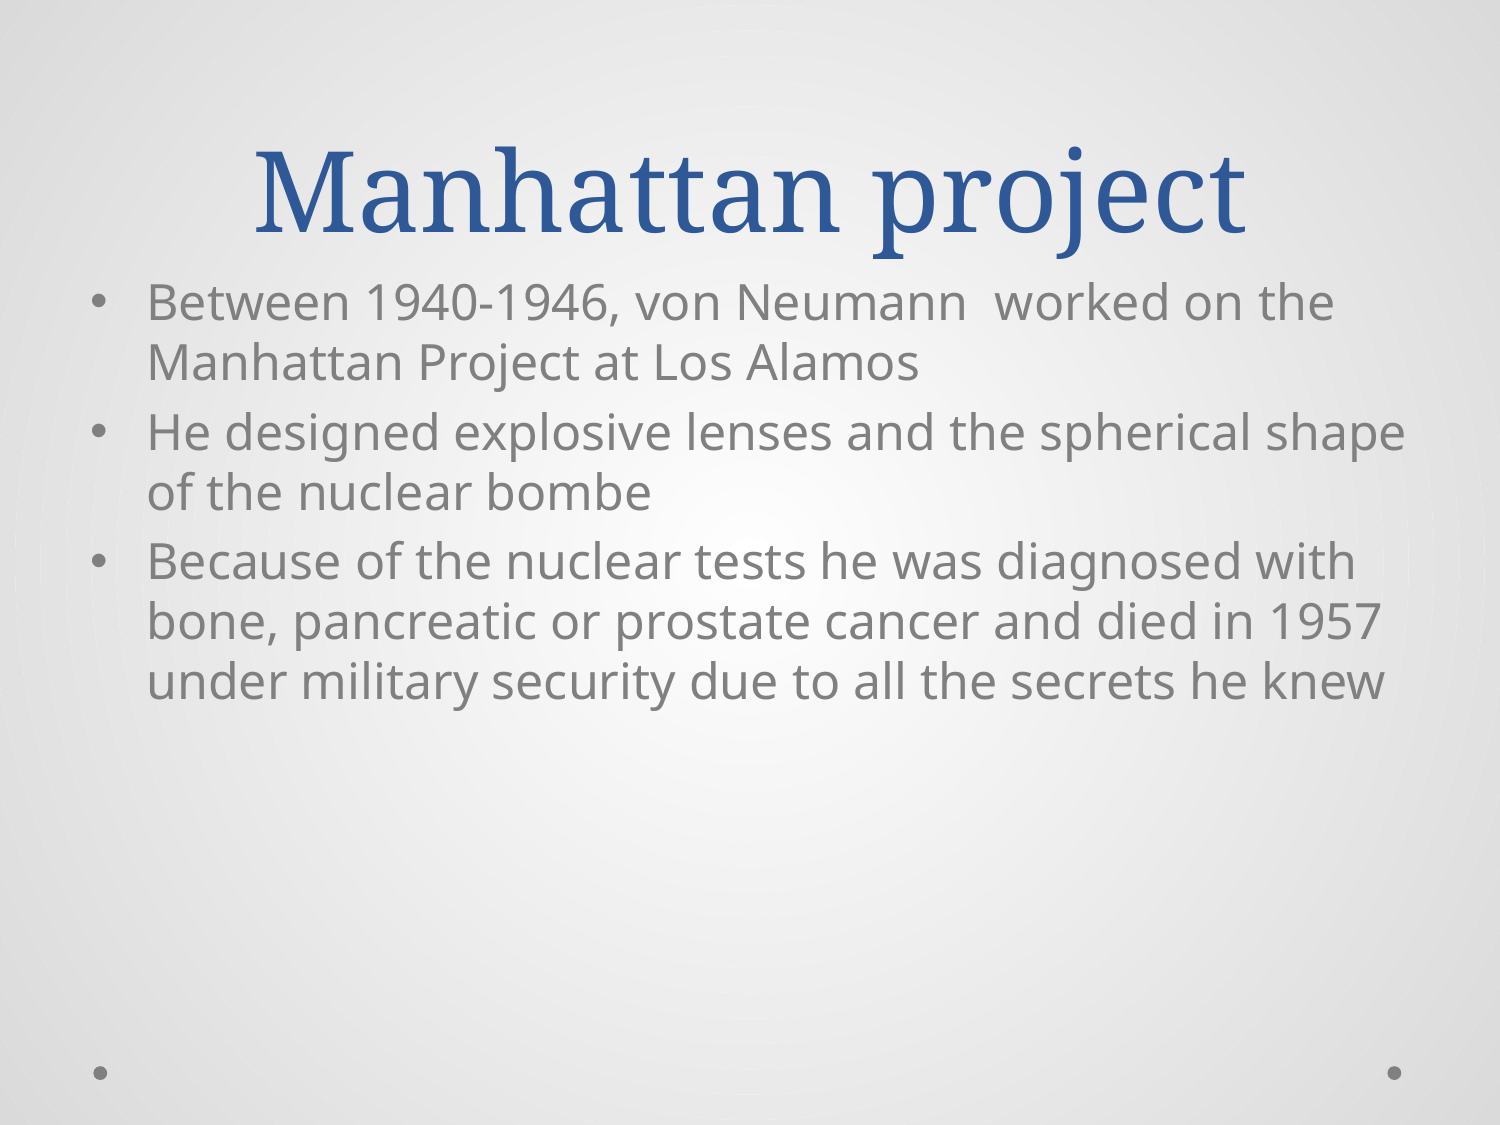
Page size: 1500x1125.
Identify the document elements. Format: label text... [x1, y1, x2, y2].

list Between 1940-1946, von Neumann worked on the Manhattan Project at Los Alamos He designed explosive lenses and the spherical shape of the nuclear bombe Because of the nuclear tests he was diagnosed with bone, pancreatic or prostate cancer and died in 1957 under military security due to all the secrets he knew [75, 262, 1425, 1005]
title Manhattan project [75, 0, 1425, 262]
